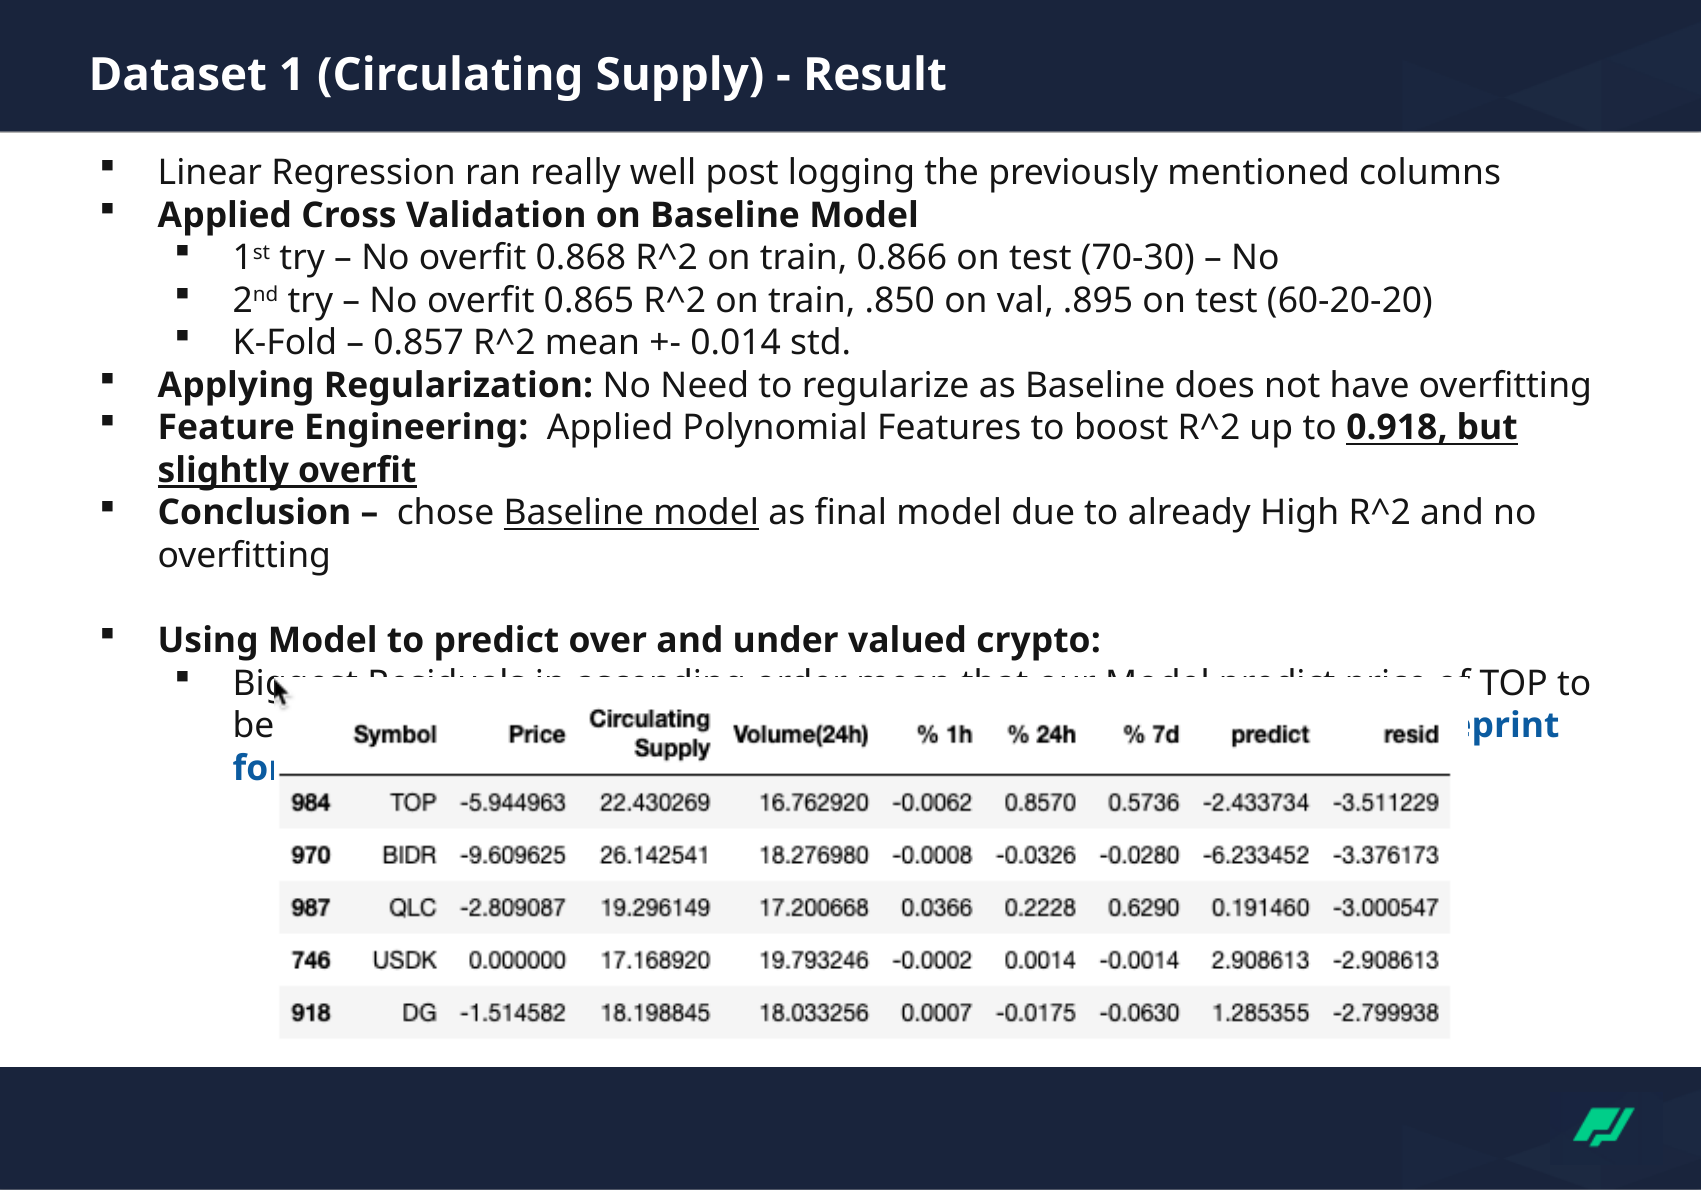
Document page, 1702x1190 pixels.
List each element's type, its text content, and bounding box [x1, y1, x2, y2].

text_box Linear Regression ran really well post logging the previously mentioned columns Applied Cross Validation on Baseline Model 1st try – No overfit 0.868 R^2 on train, 0.866 on test (70-30) – No 2nd try – No overfit 0.865 R^2 on train, .850 on val, .895 on test (60-20-20) K-Fold – 0.857 R^2 mean +- 0.014 std. Applying Regularization: No Need to regularize as Baseline does not have overfitting Feature Engineering: Applied Polynomial Features to boost R^2 up to 0.918, but slightly overfit Conclusion – chose Baseline model as final model due to already High R^2 and no overfitting Using Model to predict over and under valued crypto: Biggest Residuals in ascending order mean that our Model predict price of TOP to be e^(-2.433) = 0.088 where actual prices are e^(-5.944) = 0.00262 <- Blueprint for Fundamental Analysis [67, 144, 1619, 1052]
picture [0, 0, 1701, 133]
picture [274, 677, 1468, 1043]
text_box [0, 1067, 1701, 1190]
